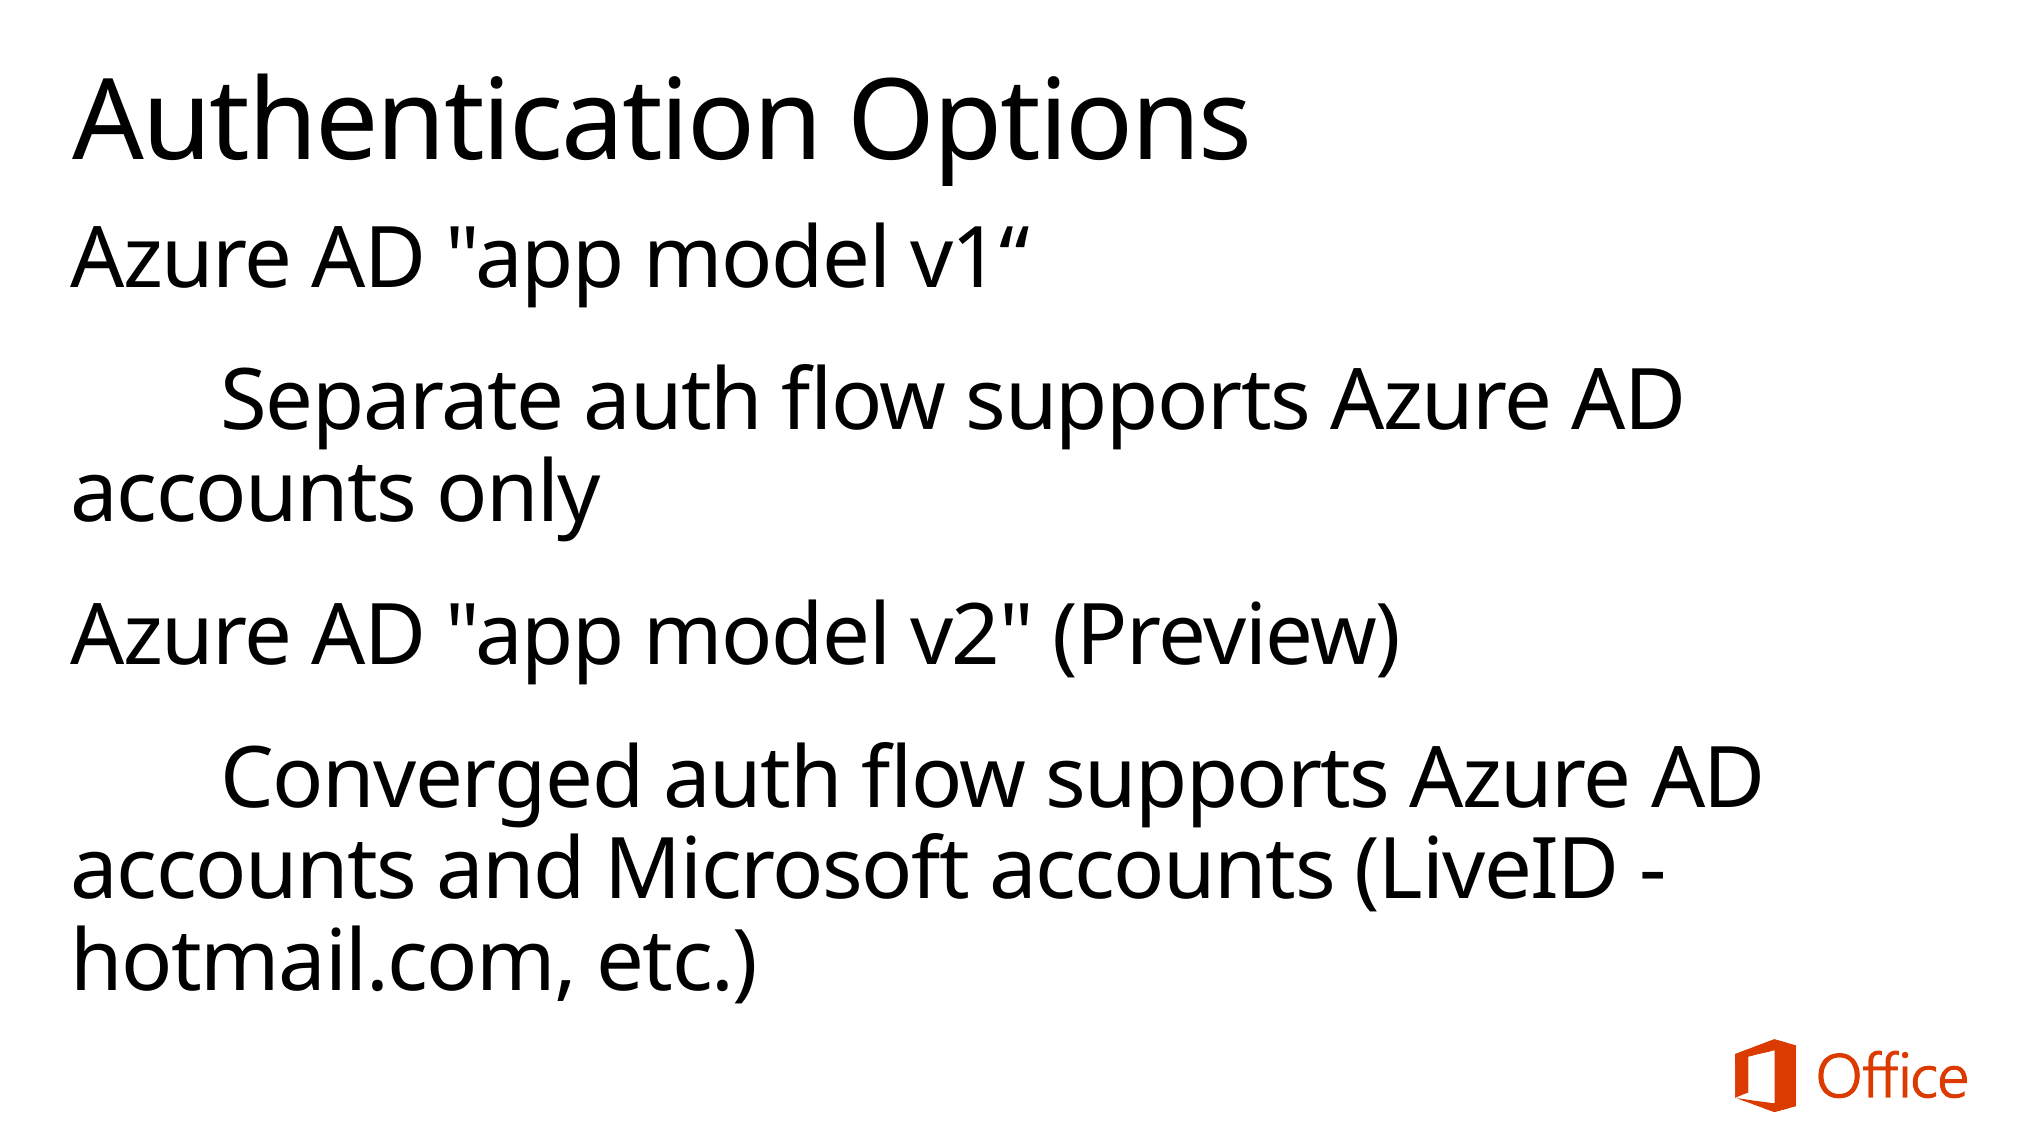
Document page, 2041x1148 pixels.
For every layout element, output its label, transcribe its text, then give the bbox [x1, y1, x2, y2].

title Authentication Options [48, 47, 1915, 173]
list Azure AD "app model v1“ Separate auth flow supports Azure AD accounts only Azure AD "app model v2" (Preview) Converged auth flow supports Azure AD accounts and Microsoft accounts (LiveID - hotmail.com, etc.) [46, 198, 1996, 951]
picture [1703, 1007, 1999, 1144]
